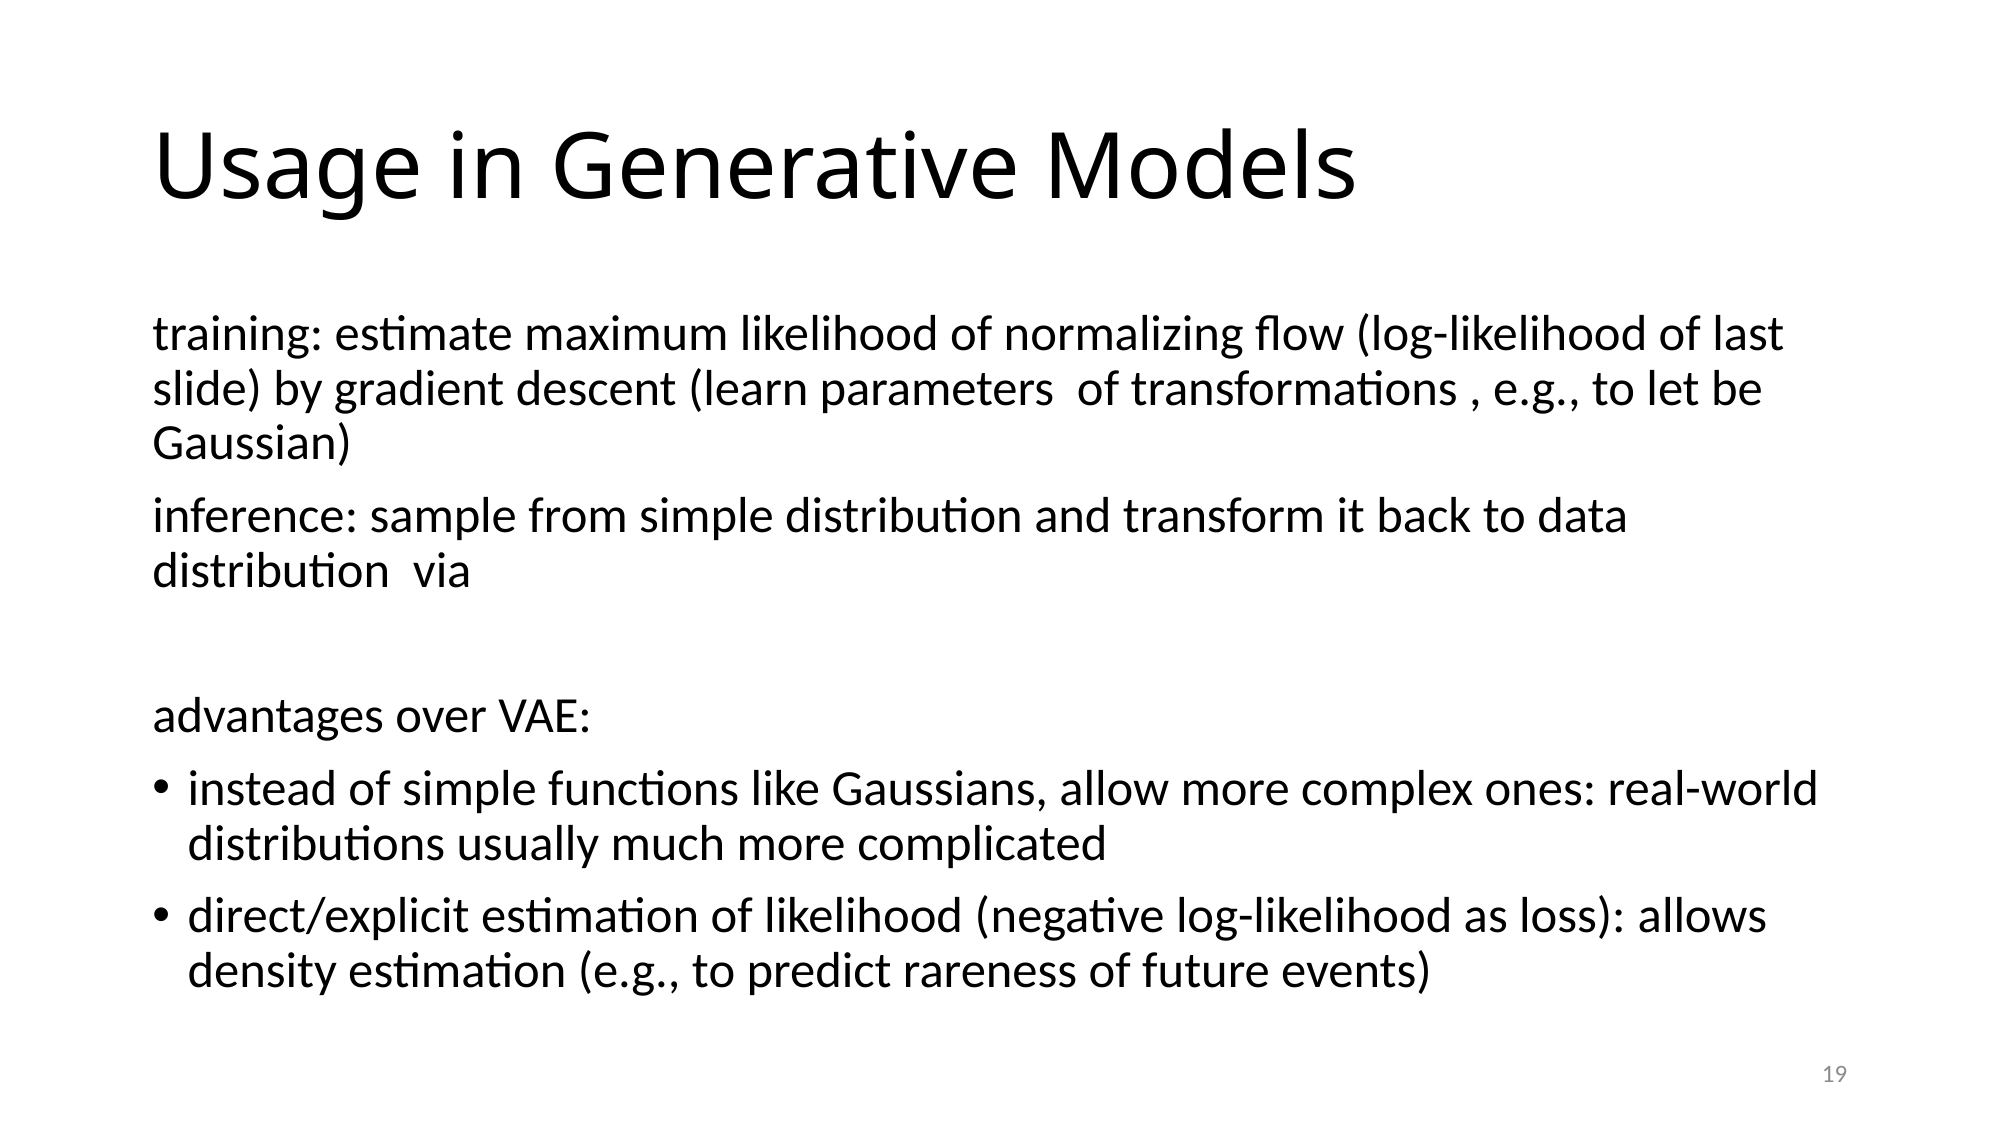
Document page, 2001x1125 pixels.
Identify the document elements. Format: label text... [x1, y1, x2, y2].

title Usage in Generative Models [137, 59, 1863, 278]
slide_number 19 [1412, 1042, 1863, 1103]
